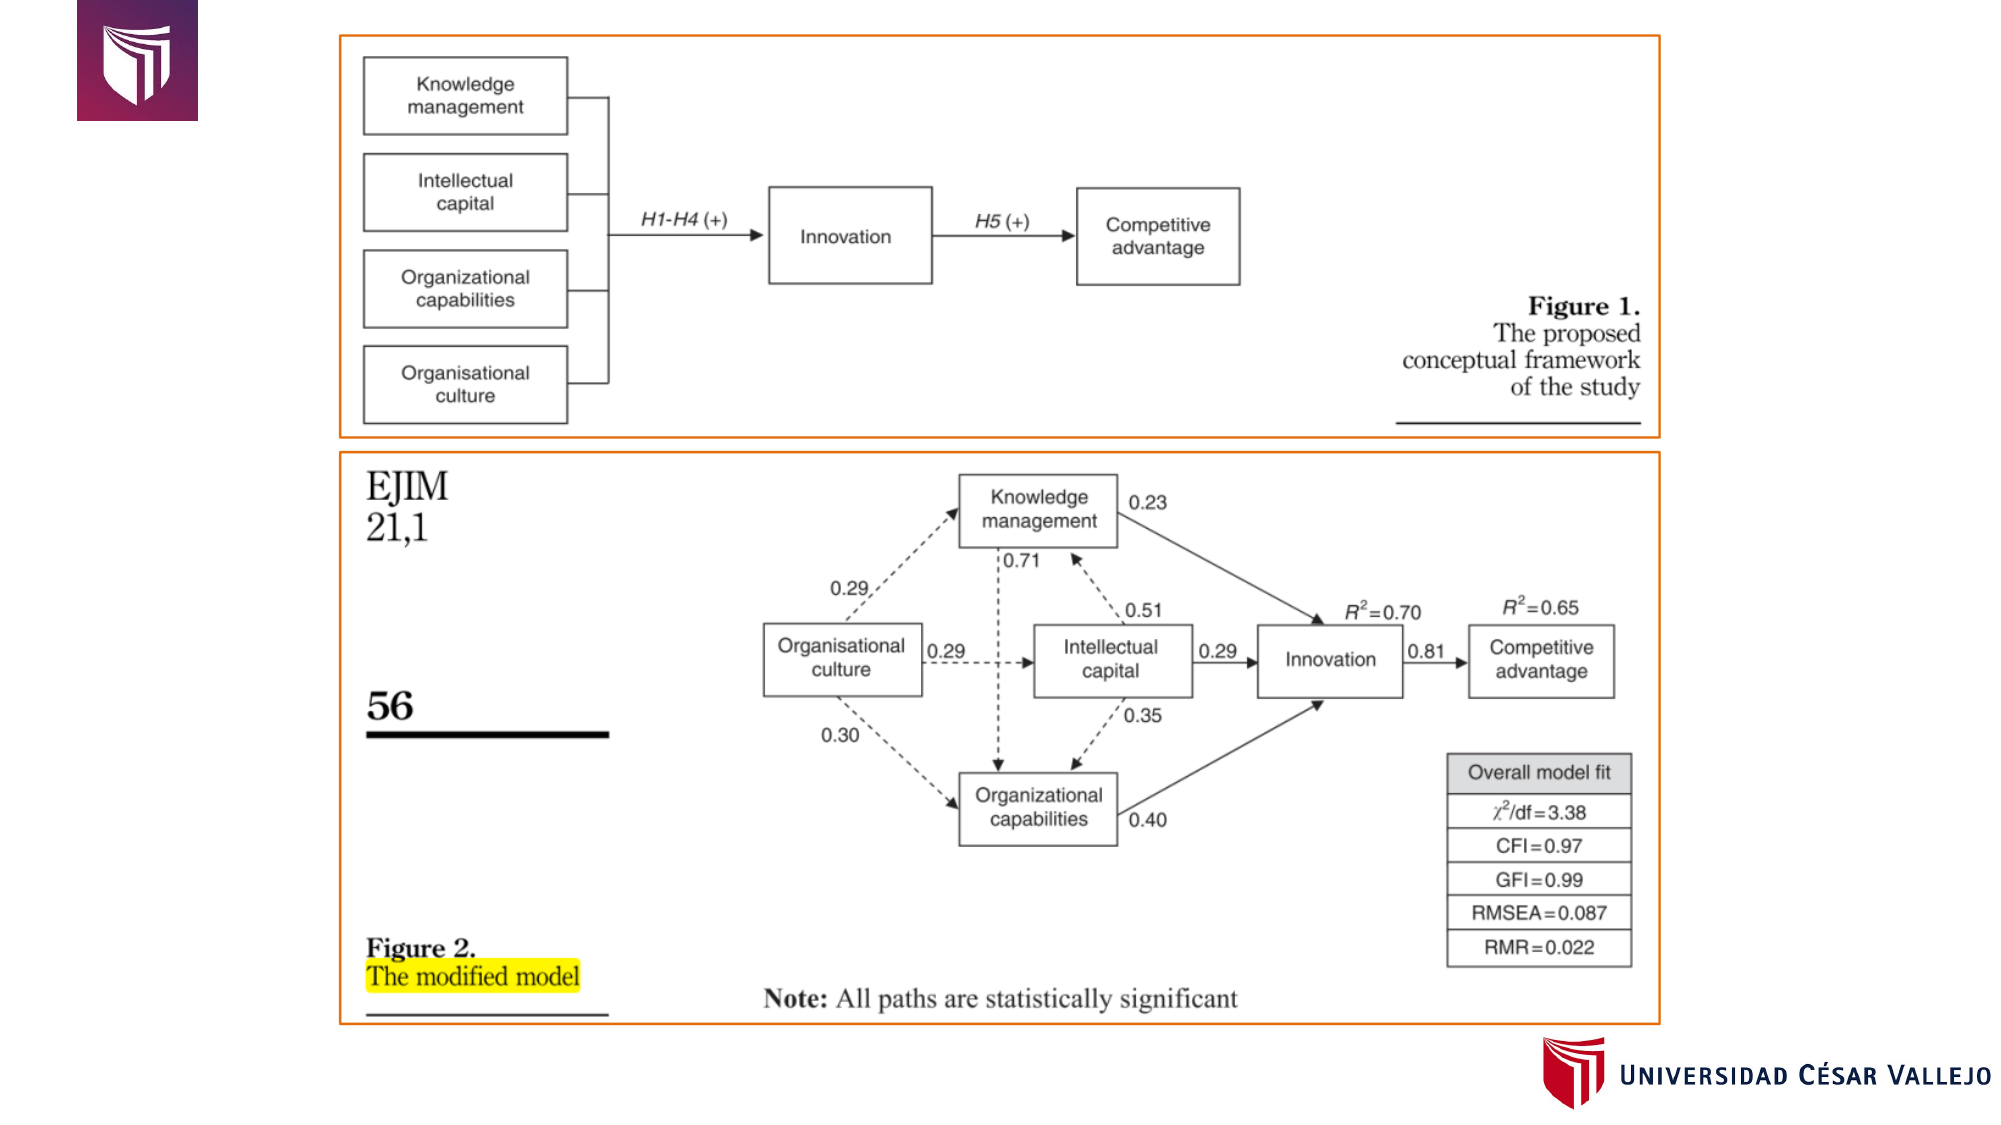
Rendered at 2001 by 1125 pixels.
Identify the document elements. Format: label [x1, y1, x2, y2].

picture [77, 0, 198, 121]
picture [311, 0, 2000, 1125]
